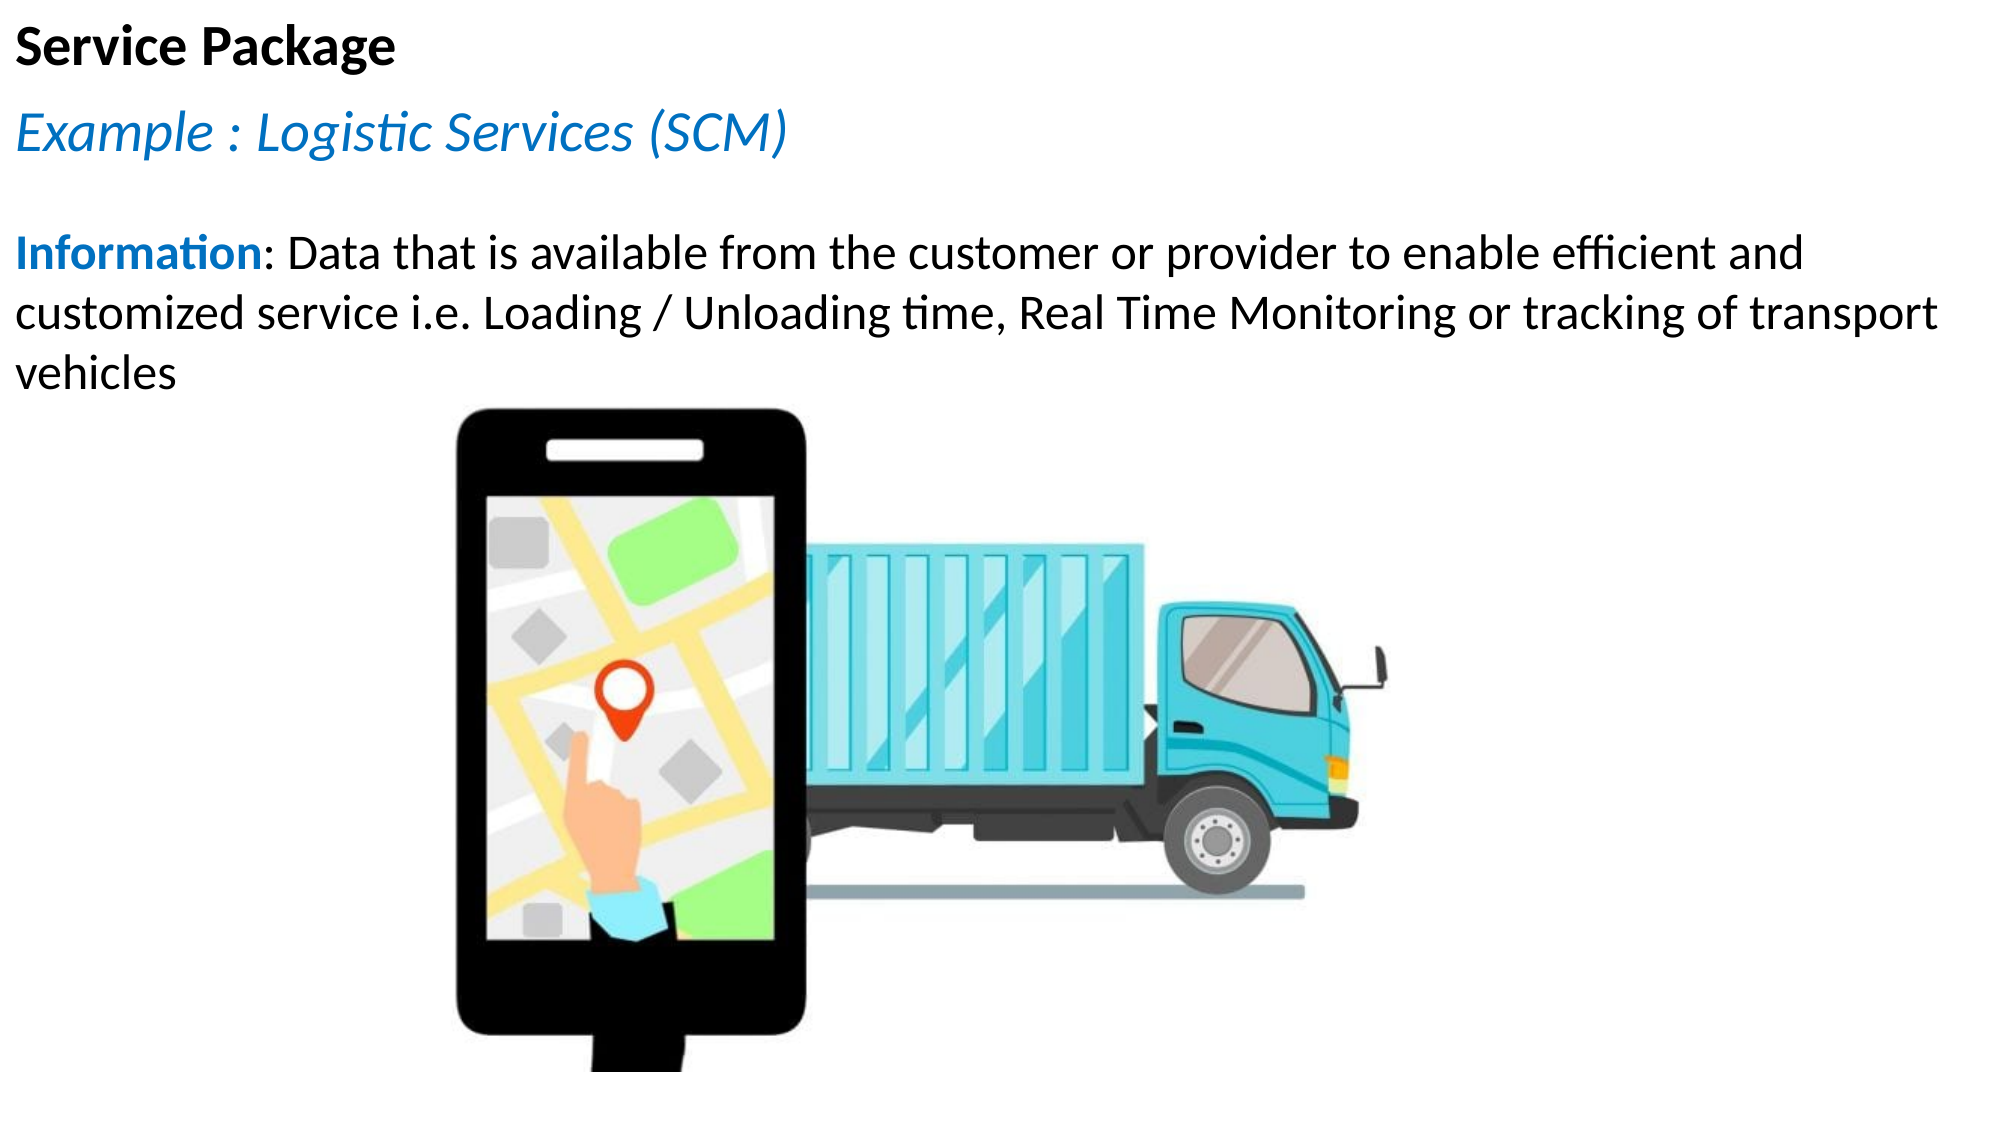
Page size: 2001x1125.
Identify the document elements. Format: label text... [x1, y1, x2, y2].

text_box Service Package [0, 0, 1698, 85]
picture [330, 368, 1461, 1072]
text_box Example : Logistic Services (SCM) [0, 85, 1782, 171]
text_box Information: Data that is available from the customer or provider to enable efficient and customized service i.e. Loading / Unloading time, Real Time Monitoring or tracking of transport vehicles [0, 211, 1979, 407]
